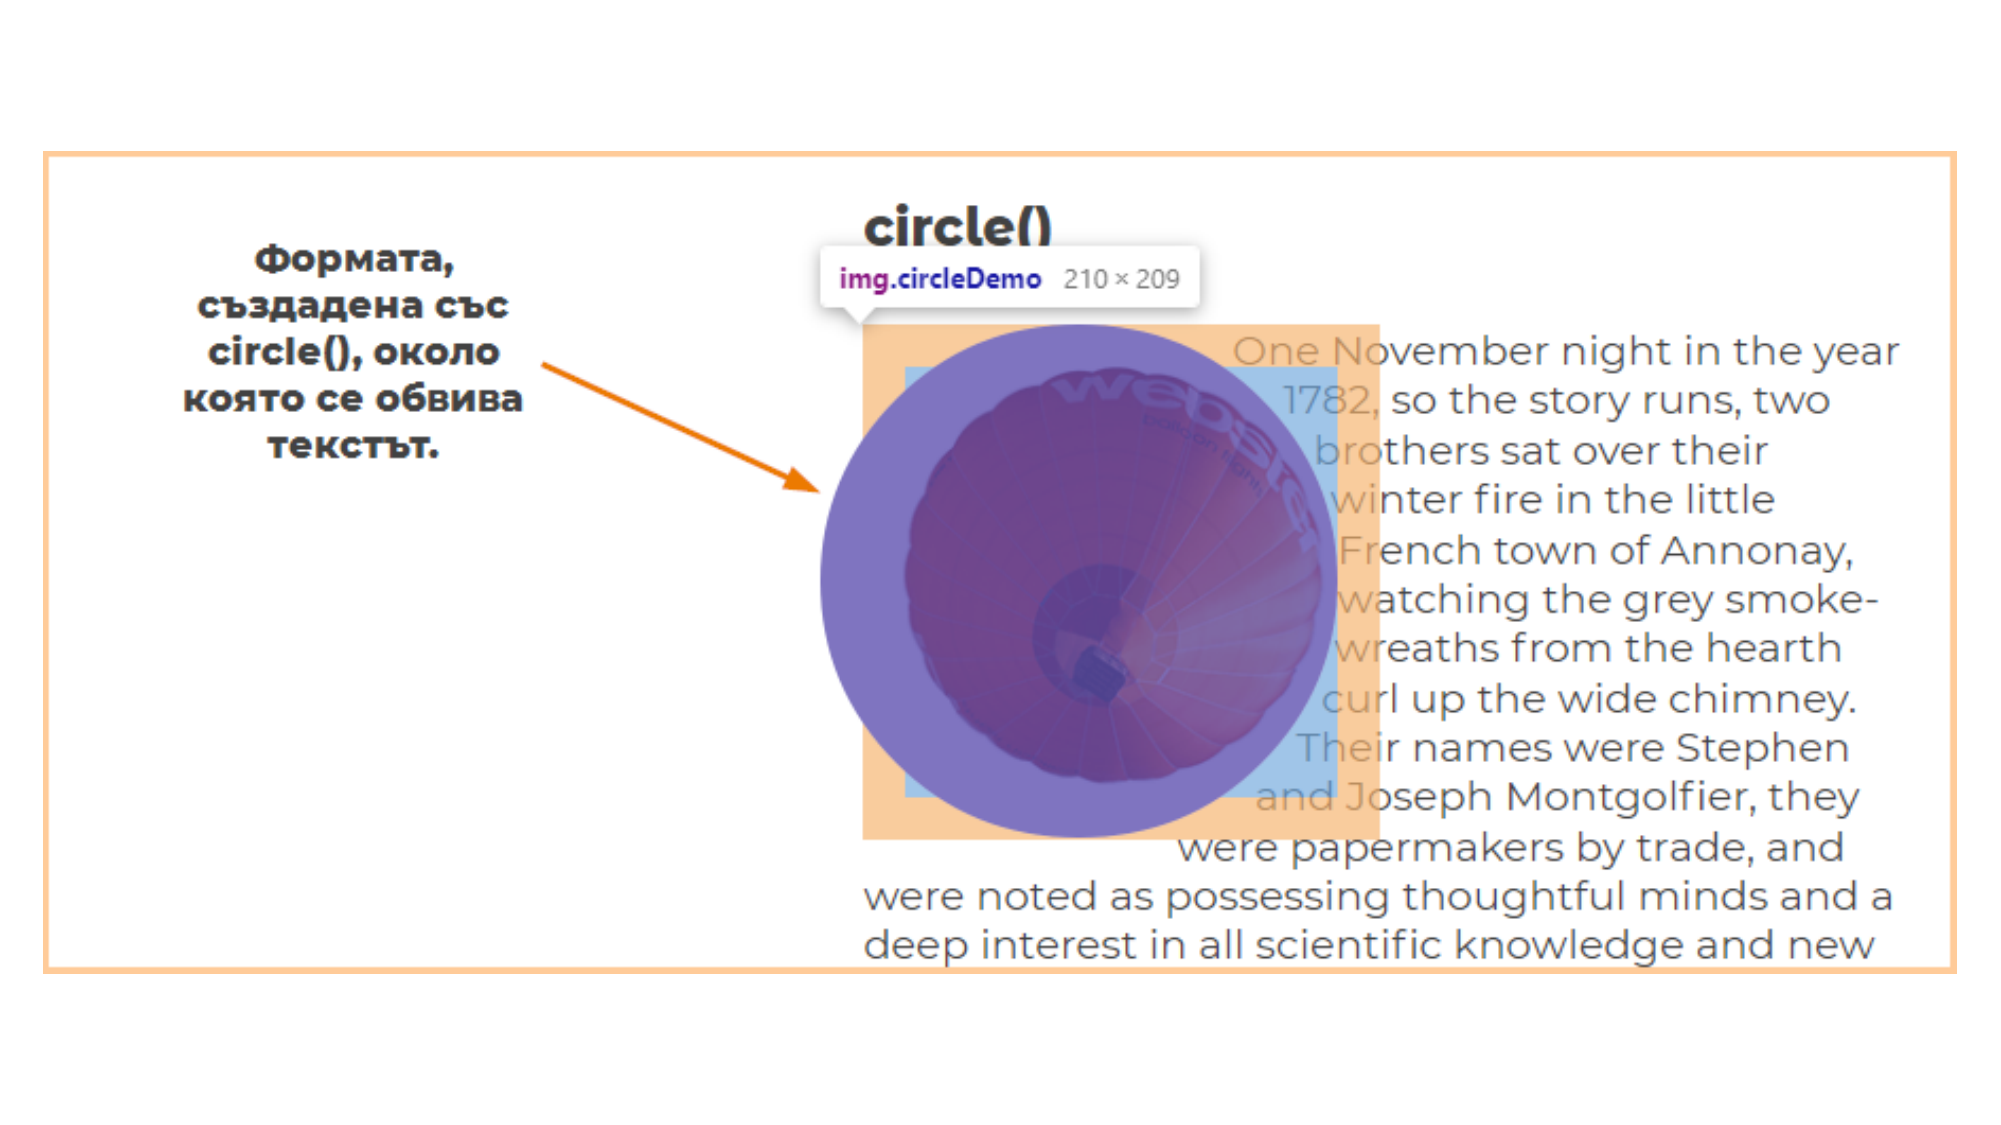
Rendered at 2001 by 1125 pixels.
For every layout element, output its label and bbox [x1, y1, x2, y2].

picture [43, 151, 1957, 974]
